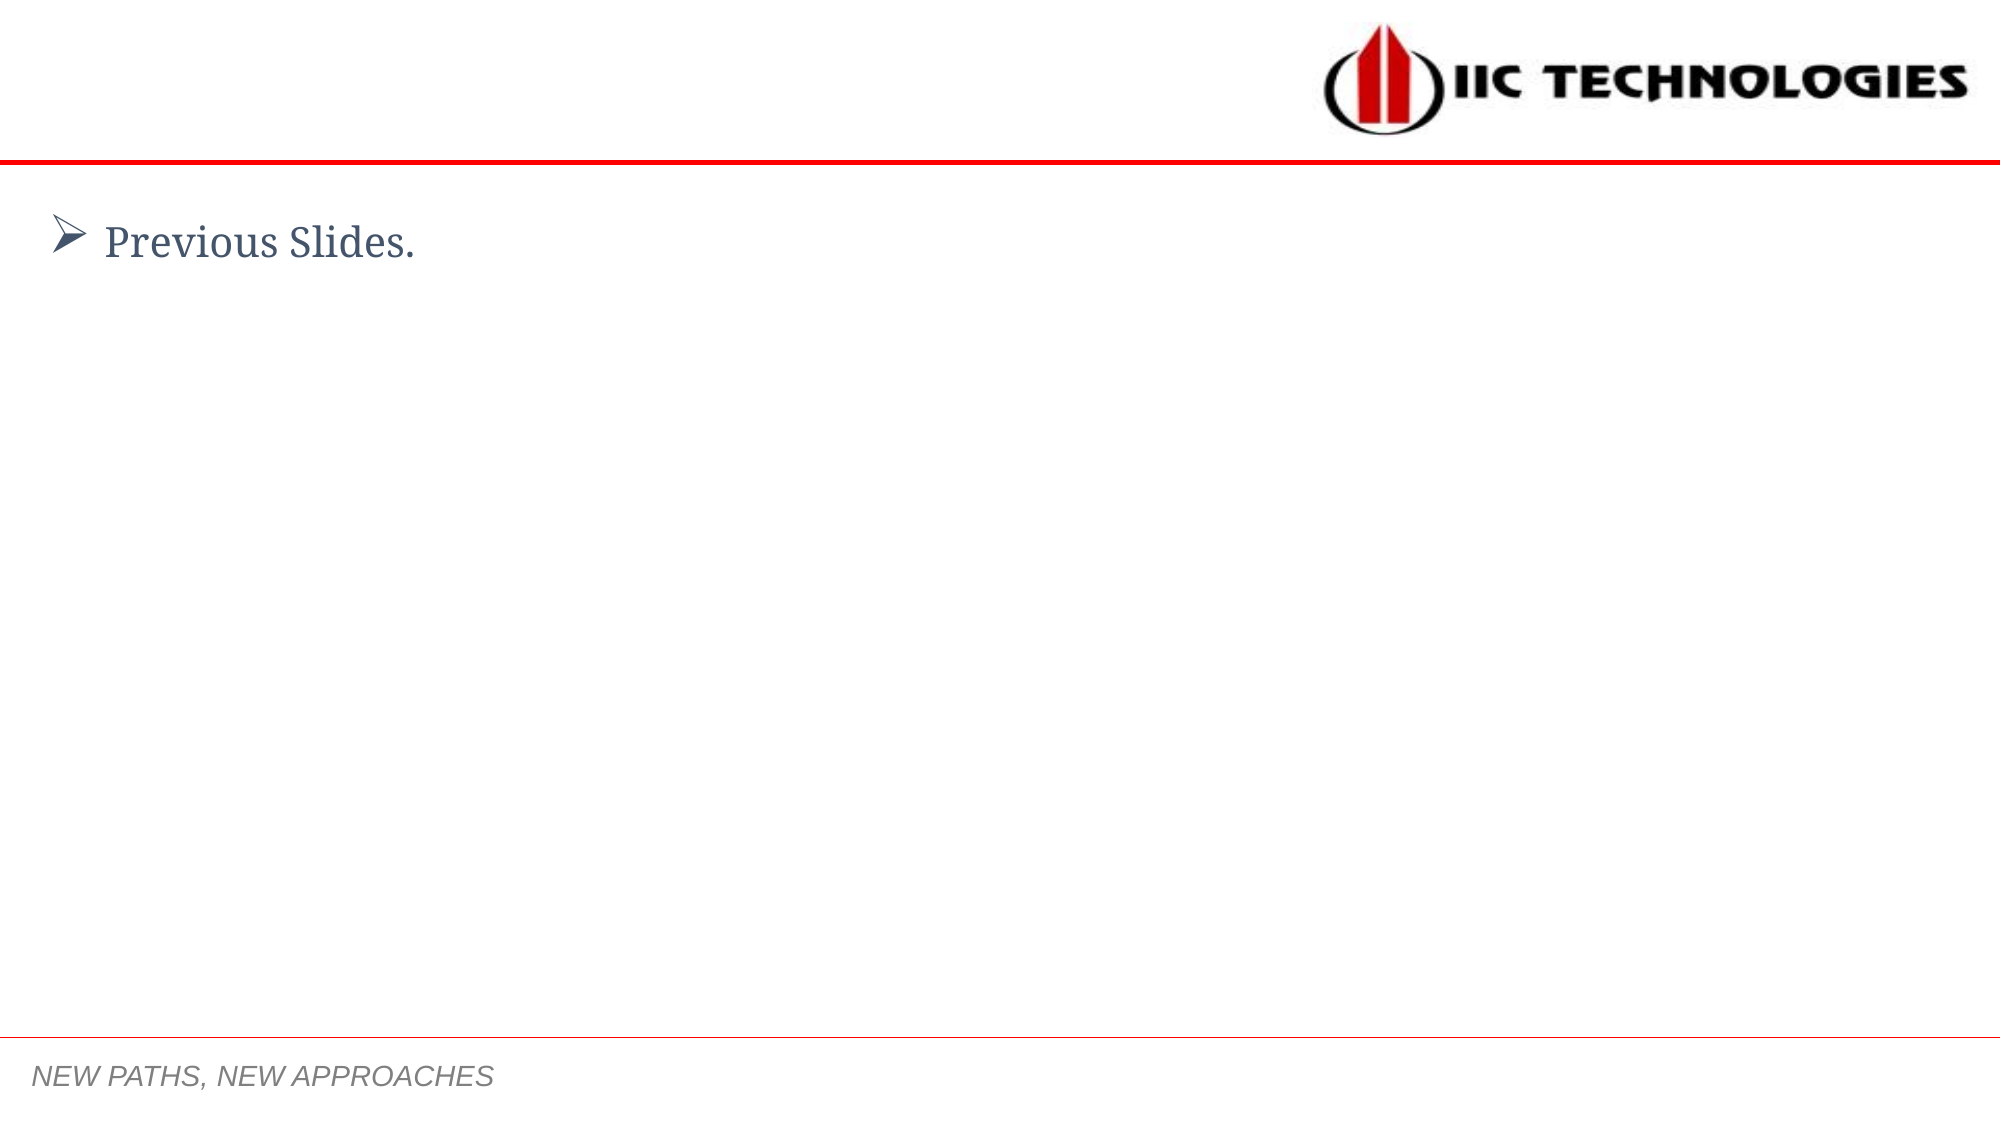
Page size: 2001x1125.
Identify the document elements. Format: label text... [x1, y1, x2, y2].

list Previous Slides. [33, 183, 1950, 1001]
picture [1312, 22, 1984, 138]
